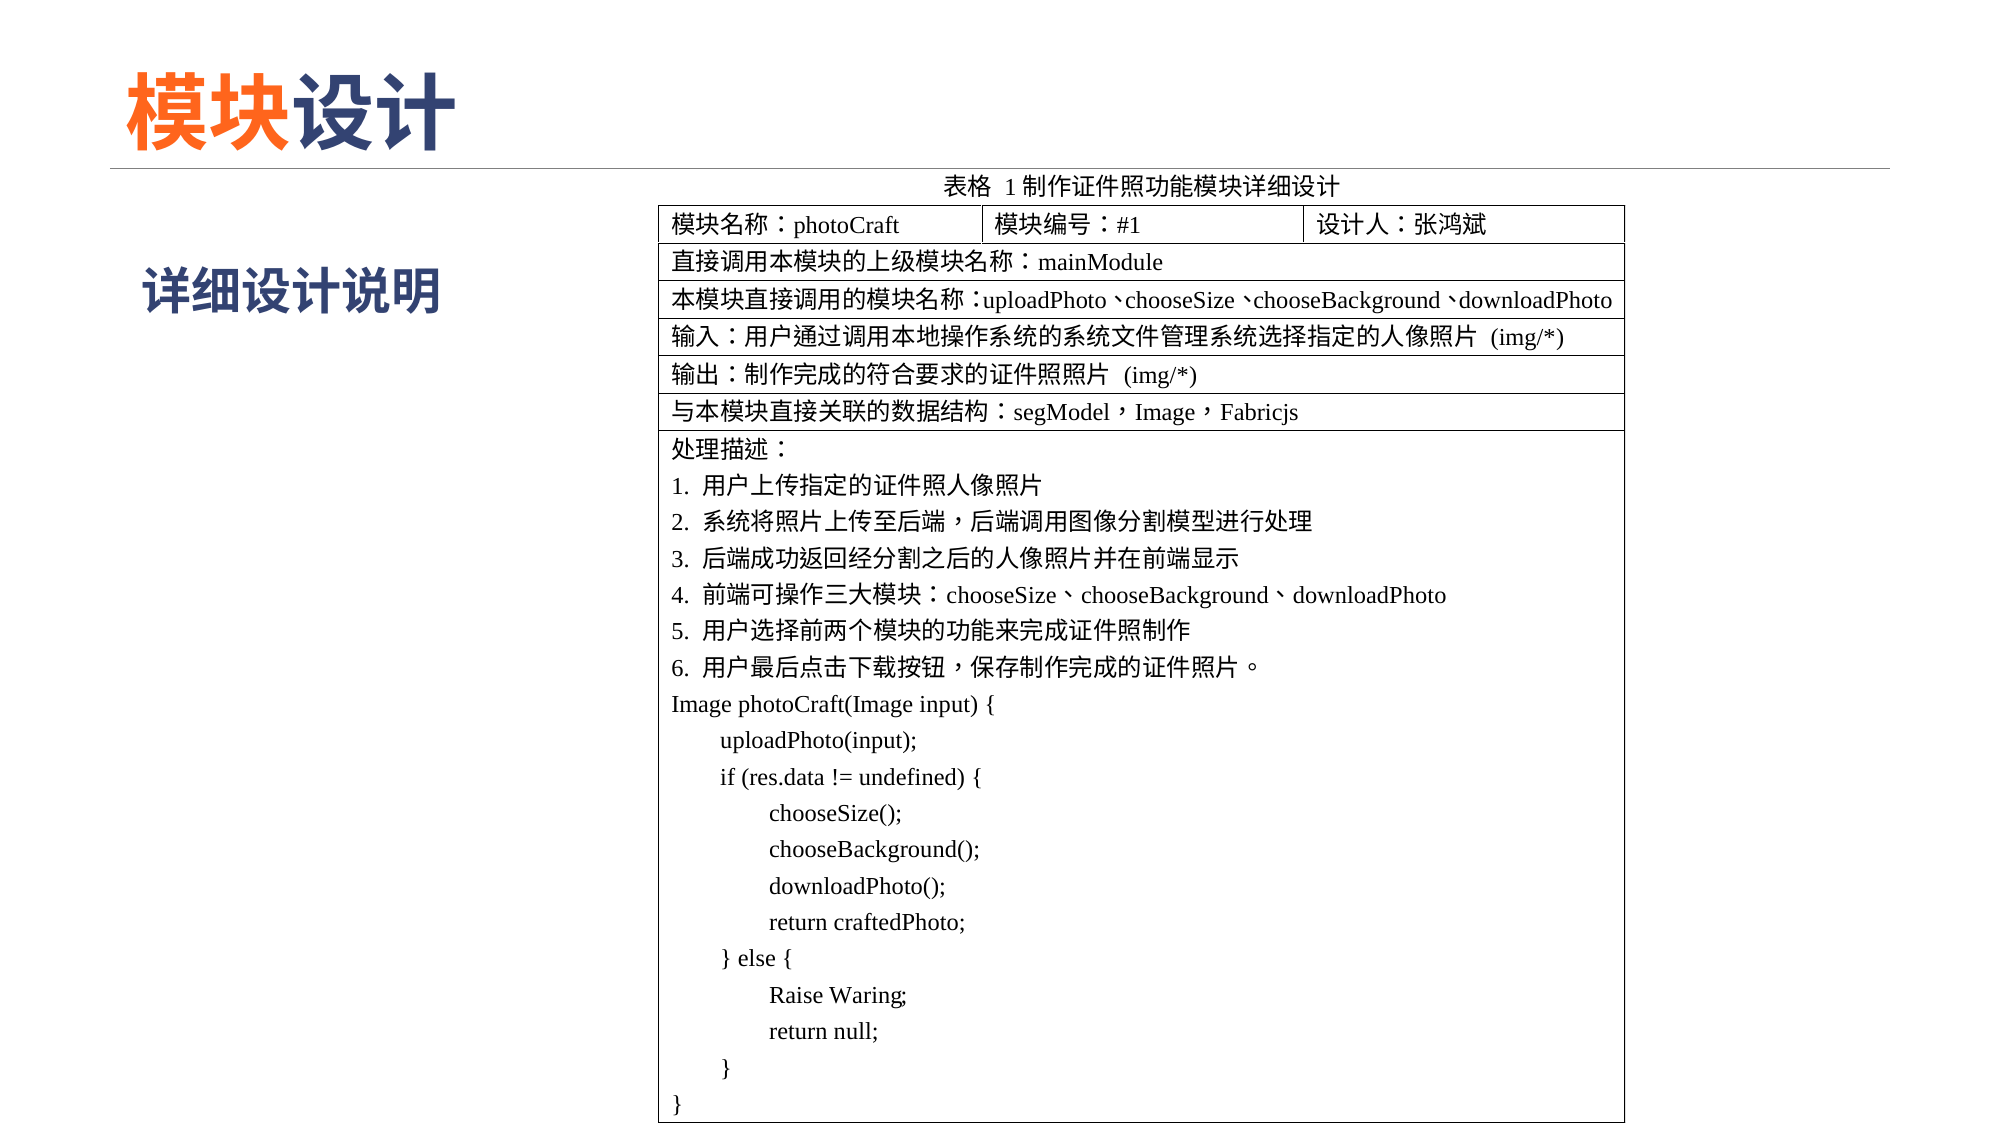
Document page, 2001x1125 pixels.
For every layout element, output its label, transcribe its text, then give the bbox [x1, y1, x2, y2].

title 模块设计 [109, 0, 1890, 169]
text_box 详细设计说明 [126, 252, 496, 328]
picture [658, 168, 1626, 1125]
